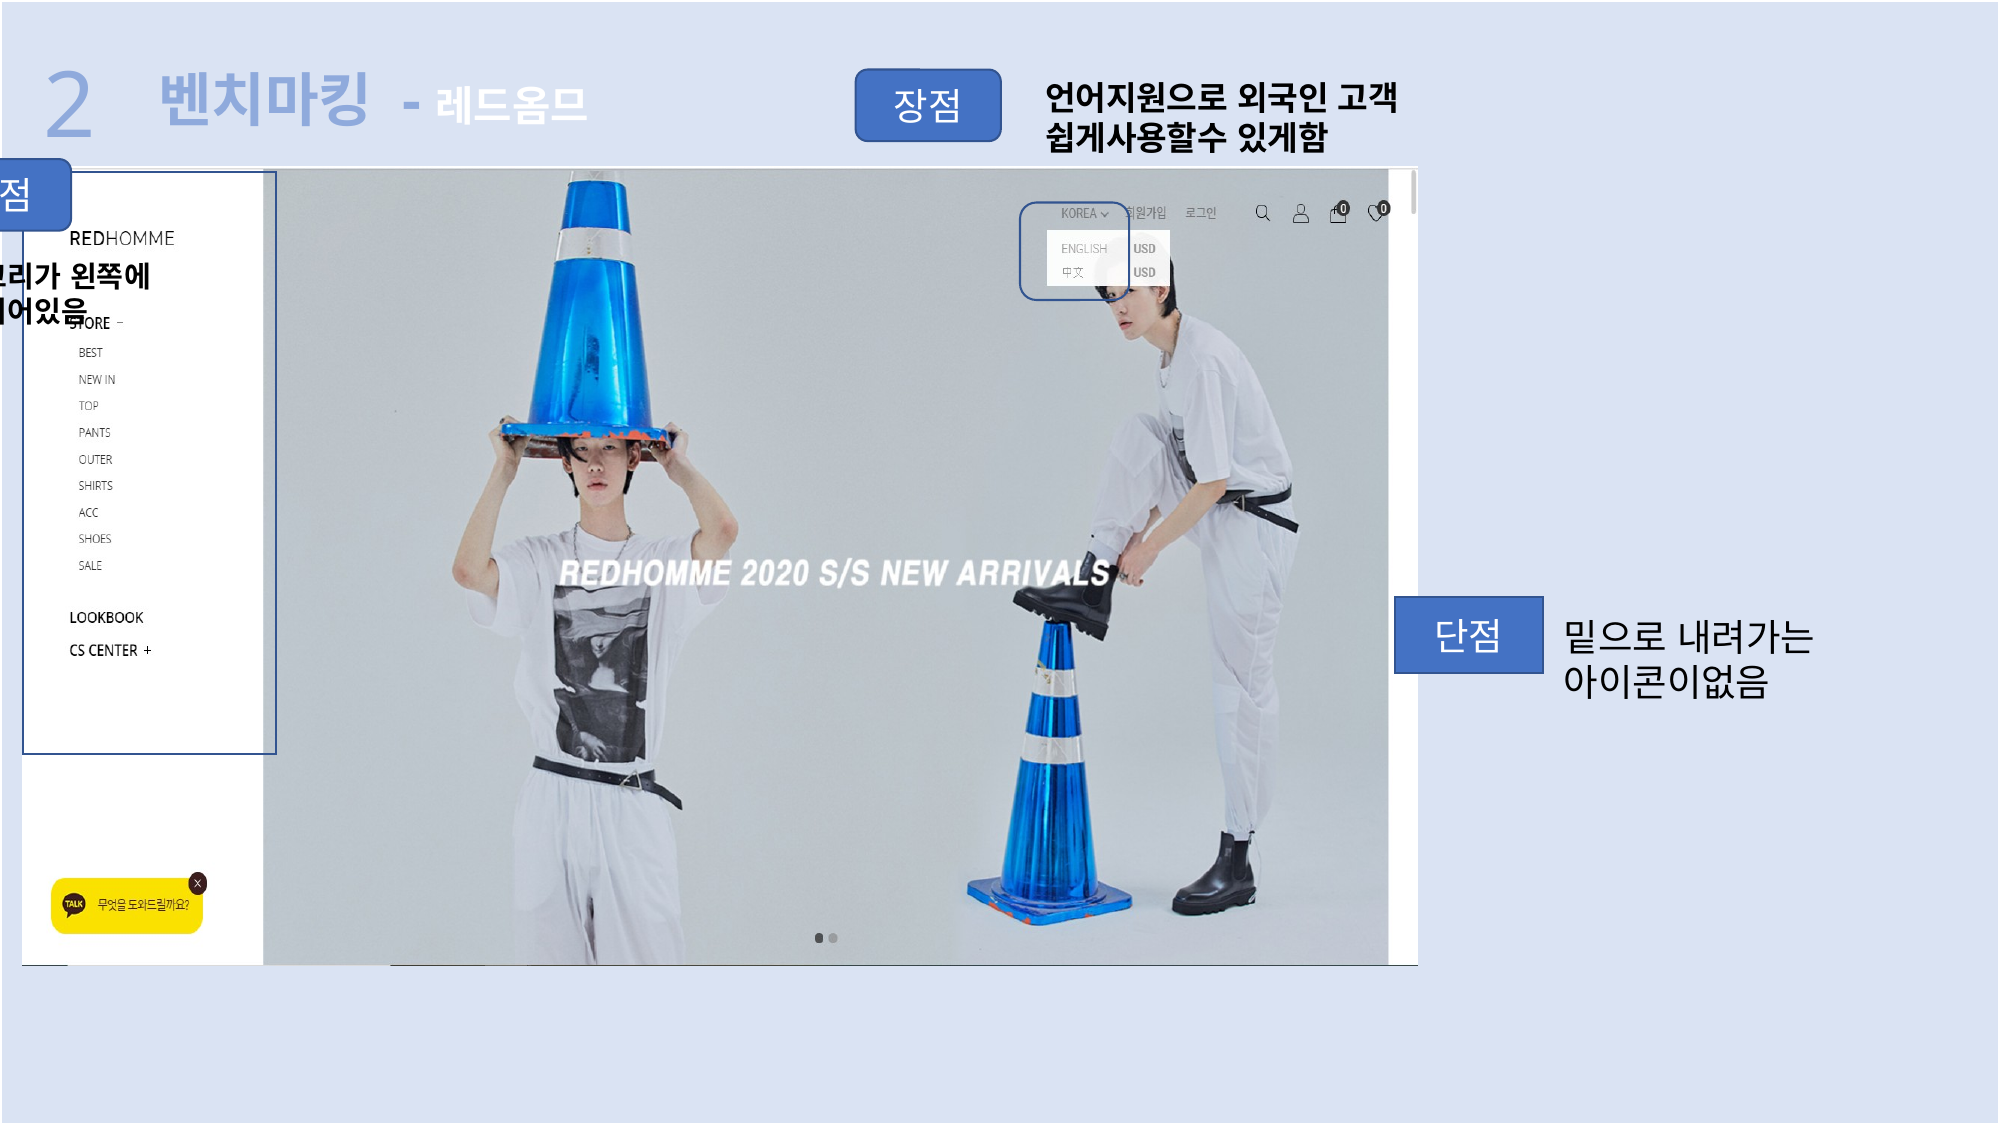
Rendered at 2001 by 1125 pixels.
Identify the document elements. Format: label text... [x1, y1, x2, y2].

text_box 단점 [1418, 596, 1544, 674]
text_box 벤치마킹 -레드옴므 [113, 55, 915, 141]
text_box [0, 0, 2000, 1125]
text_box 밑으로 내려가는 아이콘이없음 [1548, 606, 1922, 712]
text_box 장점 [0, 158, 71, 232]
text_box 2 [28, 30, 854, 165]
picture [22, 166, 1418, 966]
text_box 카테고리가 왼쪽에 정렬되어있음 [0, 251, 22, 371]
text_box 장점 [854, 68, 1002, 143]
text_box 언어지원으로 외국인 고객 쉽게사용할수 있게함 [1030, 69, 1473, 165]
